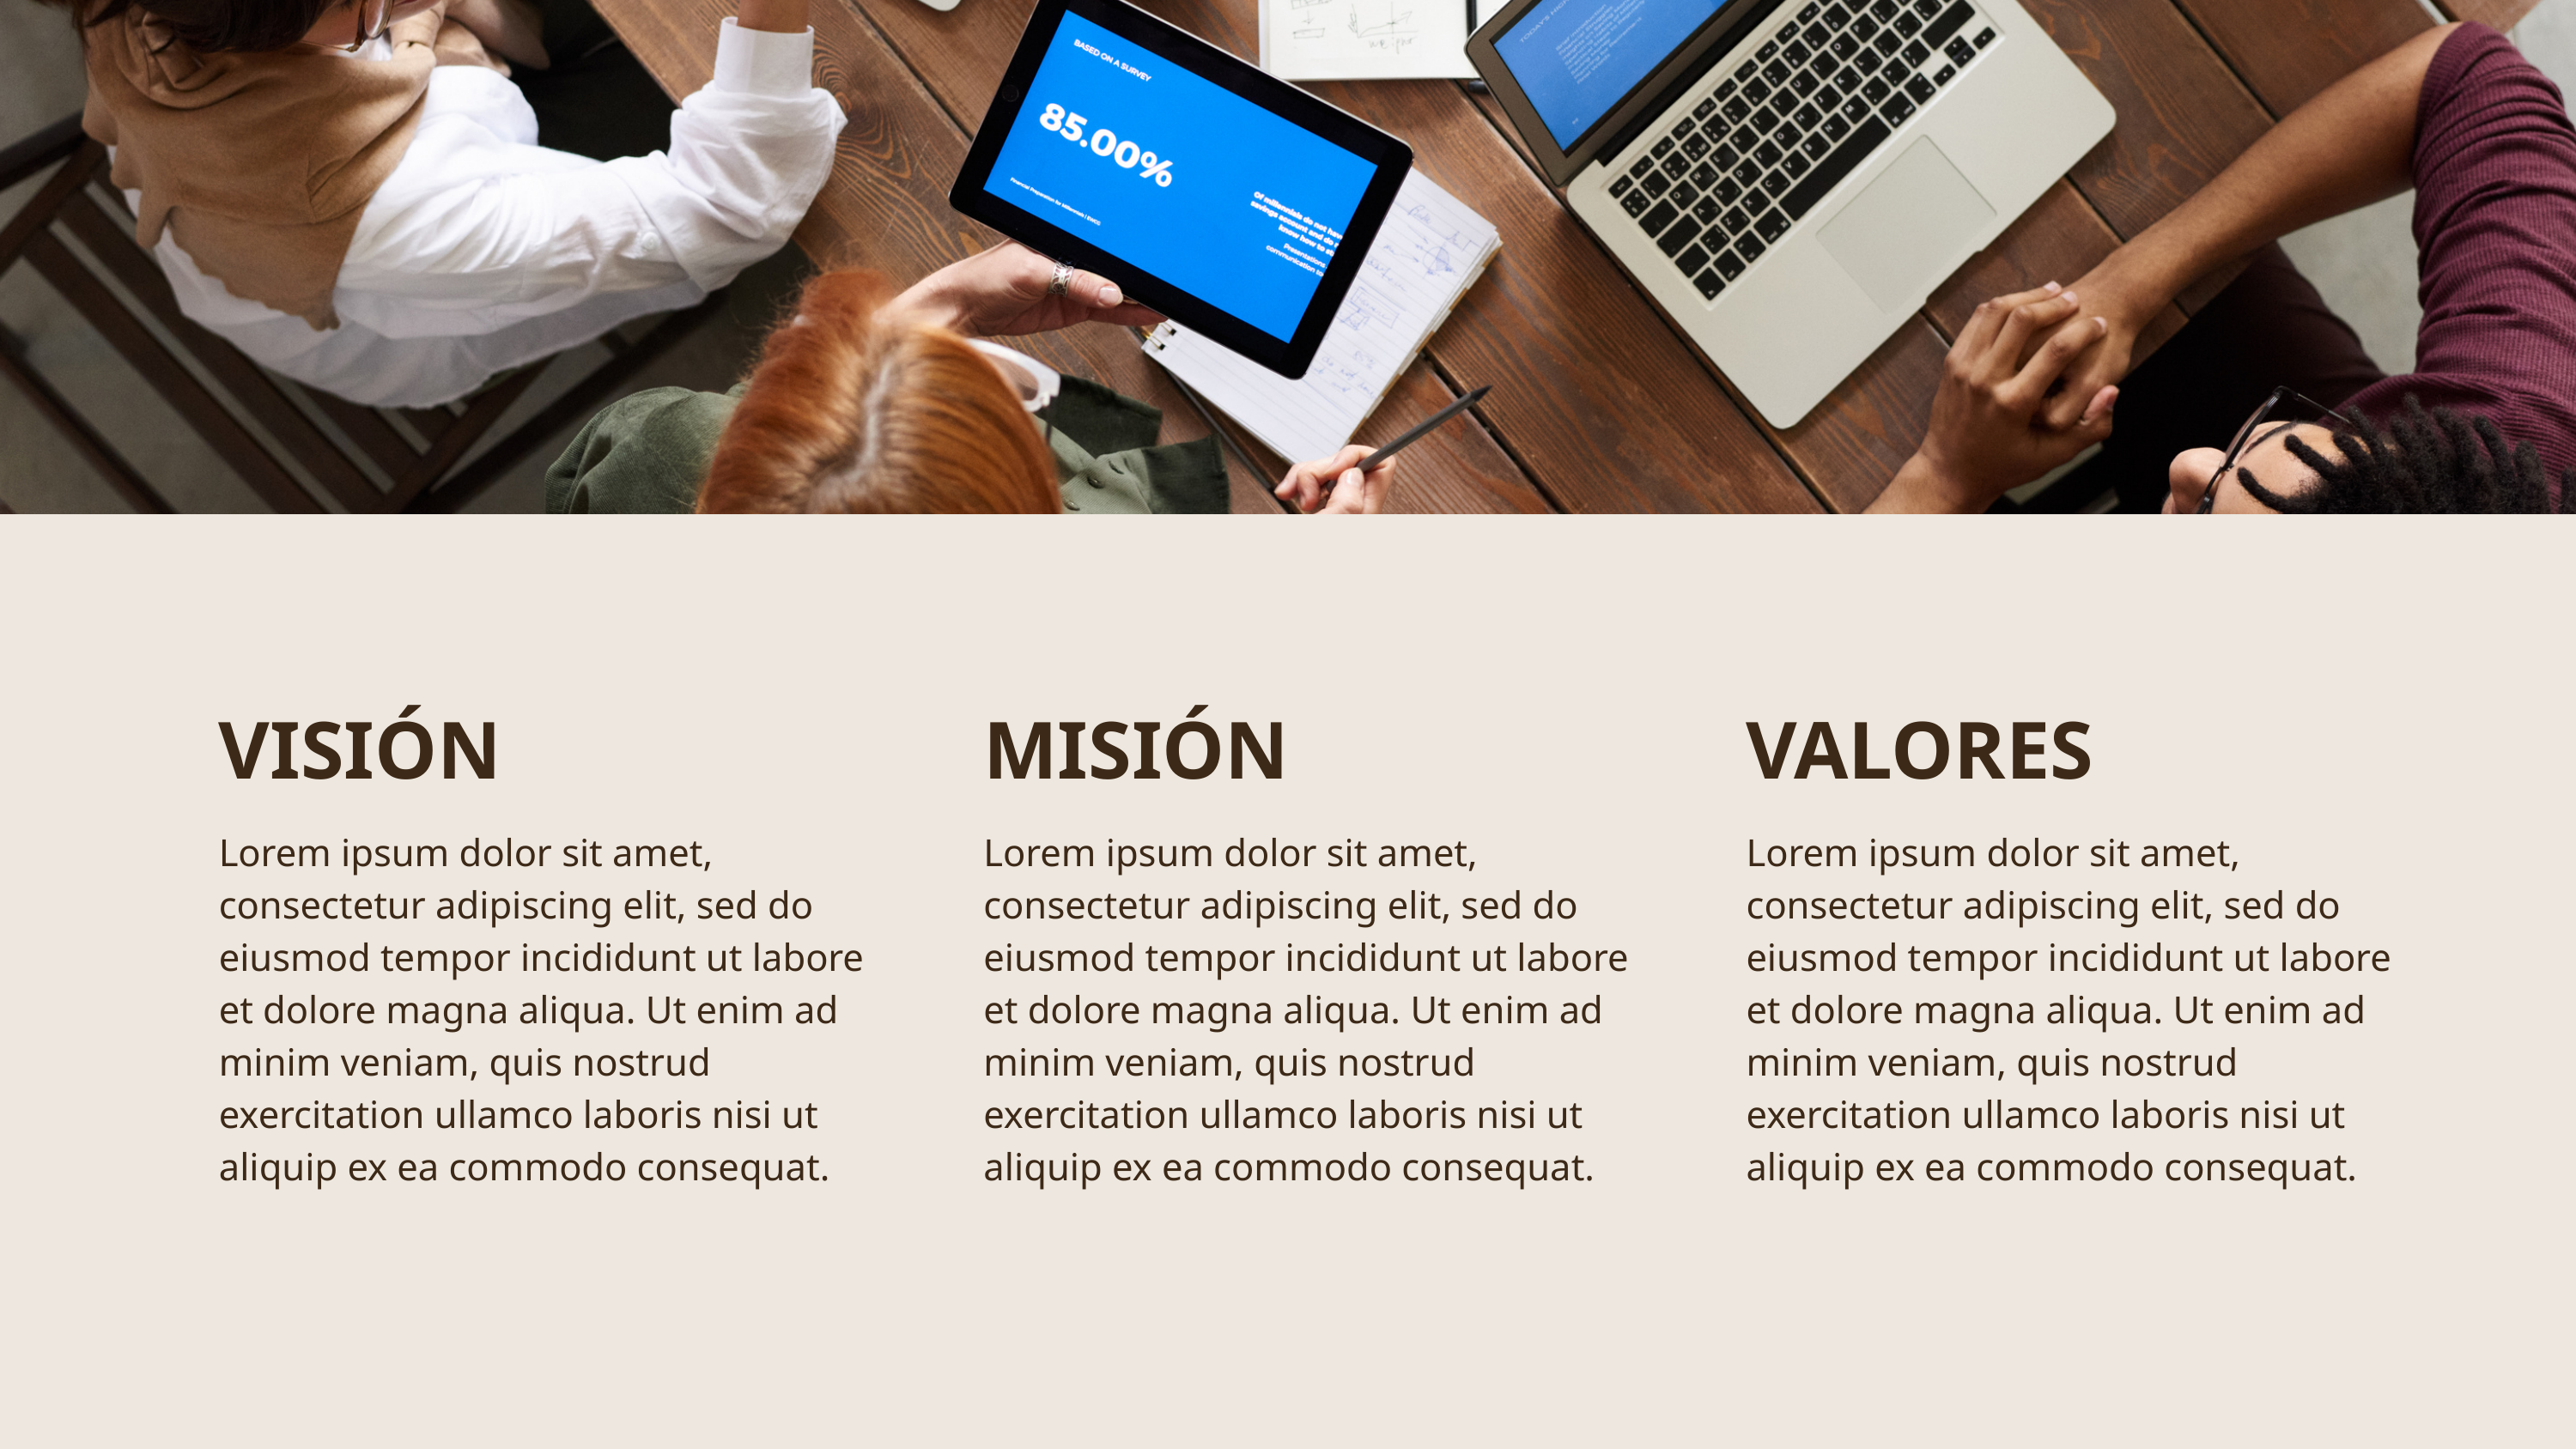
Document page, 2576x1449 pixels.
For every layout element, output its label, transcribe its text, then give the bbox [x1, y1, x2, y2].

text_box Lorem ipsum dolor sit amet, consectetur adipiscing elit, sed do eiusmod tempor incididunt ut labore et dolore magna aliqua. Ut enim ad minim veniam, quis nostrud exercitation ullamco laboris nisi ut aliquip ex ea commodo consequat. [983, 822, 1631, 1189]
text_box VALORES [1746, 684, 2395, 795]
text_box VISIÓN [218, 684, 890, 795]
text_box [0, 0, 2576, 514]
text_box Lorem ipsum dolor sit amet, consectetur adipiscing elit, sed do eiusmod tempor incididunt ut labore et dolore magna aliqua. Ut enim ad minim veniam, quis nostrud exercitation ullamco laboris nisi ut aliquip ex ea commodo consequat. [1746, 822, 2395, 1189]
text_box Lorem ipsum dolor sit amet, consectetur adipiscing elit, sed do eiusmod tempor incididunt ut labore et dolore magna aliqua. Ut enim ad minim veniam, quis nostrud exercitation ullamco laboris nisi ut aliquip ex ea commodo consequat. [218, 822, 890, 1189]
text_box MISIÓN [983, 684, 1672, 795]
